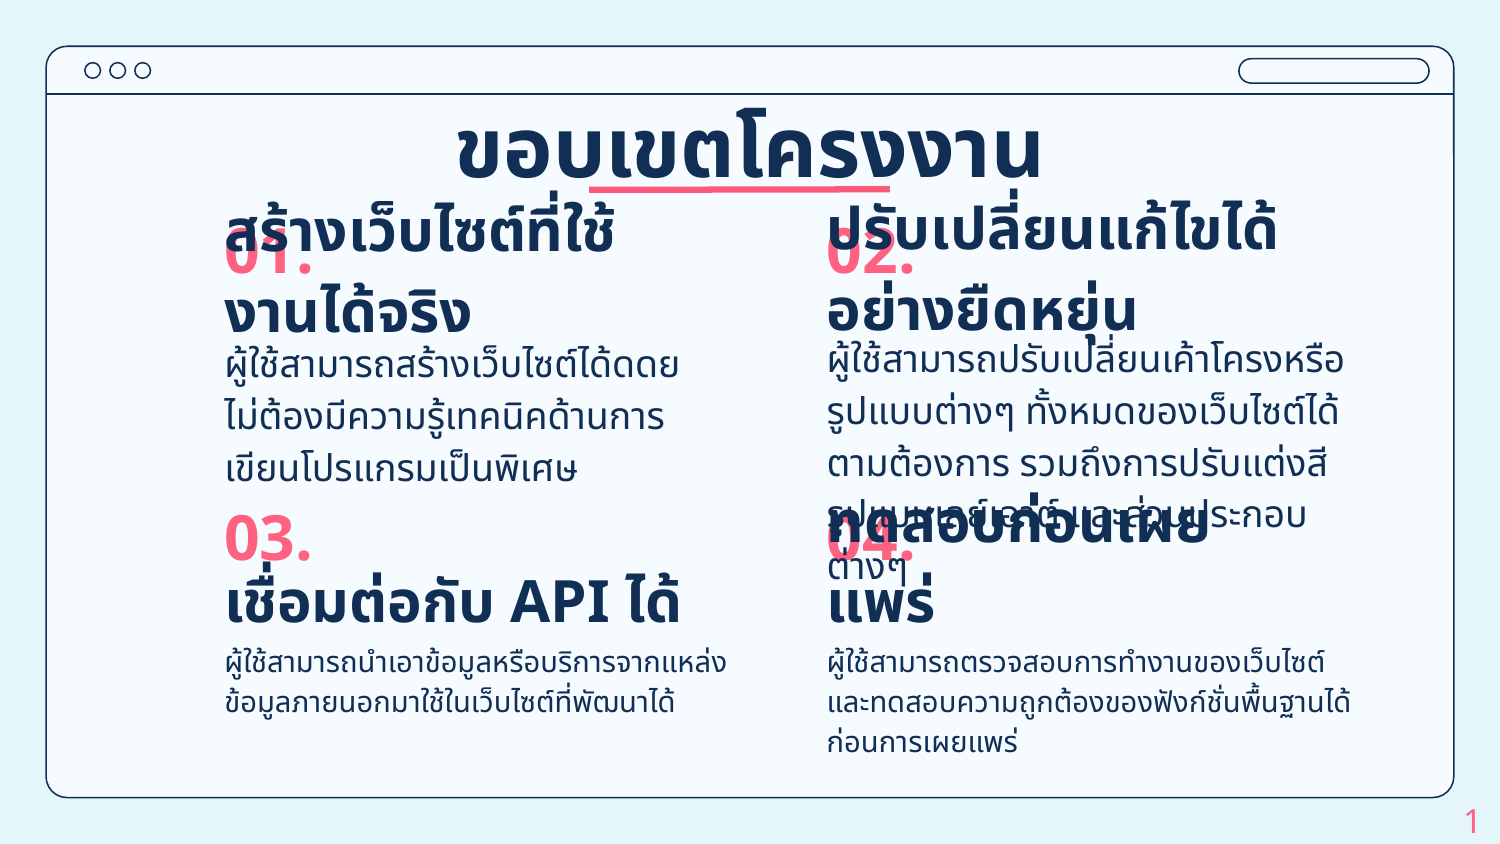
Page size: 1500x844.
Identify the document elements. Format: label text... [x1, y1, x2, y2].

subtitle ทดสอบก่อนเผยแพร่ [811, 575, 1328, 650]
title 03. [209, 490, 367, 569]
title ขอบเขตโครงงาน [118, 79, 1382, 174]
text_box ผู้ใช้สามารถปรับเปลี่ยนเค้าโครงหรือรูปแบบต่างๆ ทั้งหมดของเว็บไซต์ได้ตามต้องการ รวมถึงการปรับแต่งสี รูปแบบเลย์เอาต์ และส่วนประกอบต่างๆ [811, 313, 1382, 516]
subtitle ผู้ใช้สามารถสร้างเว็บไซต์ได้ดดยไม่ต้องมีความรู้เทคนิคด้านการเขียนโปรแกรมเป็นพิเศษ [209, 359, 726, 438]
subtitle ปรับเปลี่ยนแก้ไขได้อย่างยืดหยุ่น [811, 283, 1382, 313]
title 04. [811, 516, 969, 569]
subtitle ผู้ใช้สามารถตรวจสอบการทำงานของเว็บไซต์และทดสอบความถูกต้องของฟังก์ชั่นพื้นฐานได้ก่อนการเผยแพร่ [811, 623, 1382, 768]
title 01. [209, 204, 367, 282]
text_box 10 [1448, 793, 1500, 844]
subtitle ผู้ใช้สามารถนำเอาข้อมูลหรือบริการจากแหล่งข้อมูลภายนอกมาใช้ในเว็บไซต์ที่พัฒนาได้ [209, 623, 750, 723]
title 02. [811, 204, 969, 282]
subtitle สร้างเว็บไซต์ที่ใช้งานได้จริง [209, 285, 726, 359]
subtitle เชื่อมต่อกับ API ได้ [209, 575, 726, 650]
